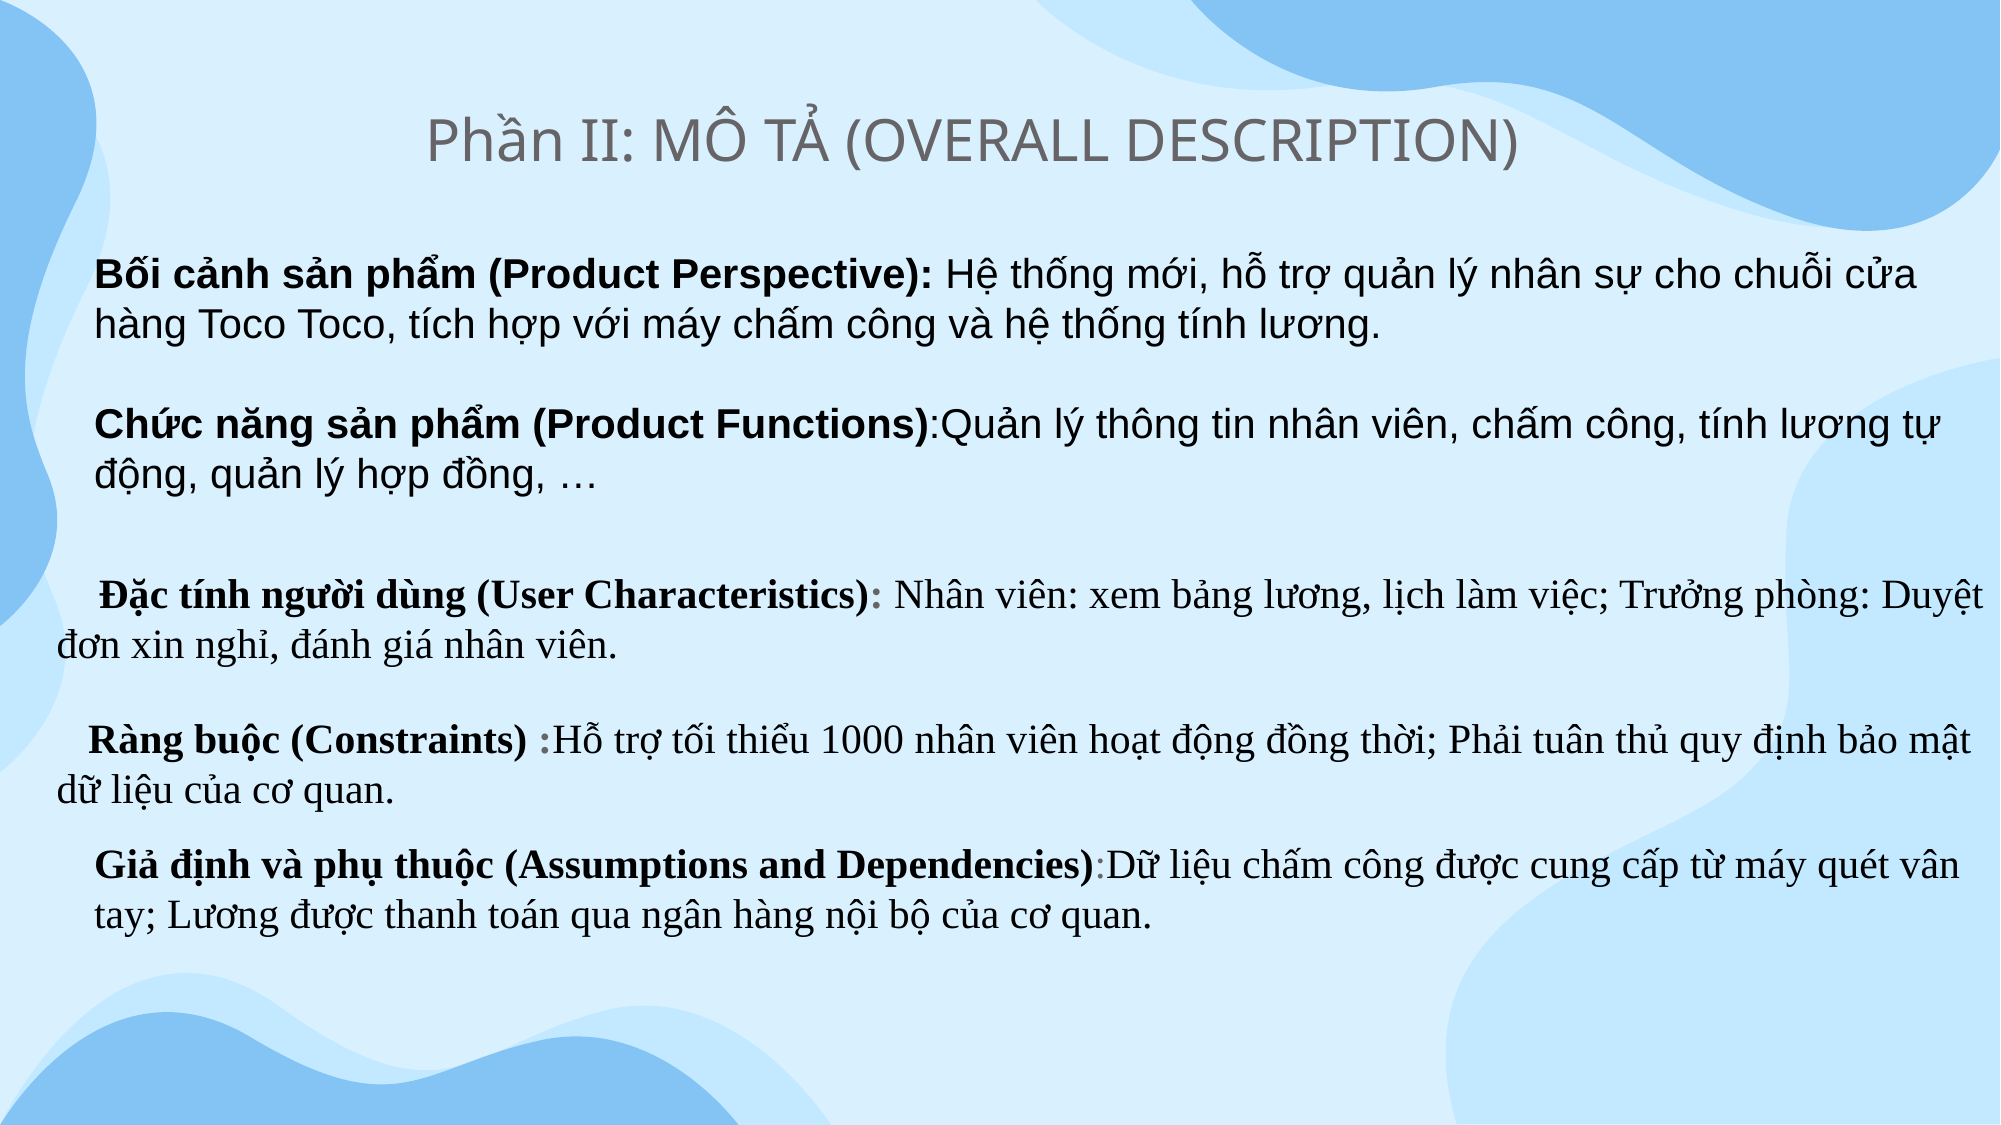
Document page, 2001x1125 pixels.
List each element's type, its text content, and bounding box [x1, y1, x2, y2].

text_box Bối cảnh sản phẩm (Product Perspective): Hệ thống mới, hỗ trợ quản lý nhân sự cho chuỗi cửa hàng Toco Toco, tích hợp với máy chấm công và hệ thống tính lương. Chức năng sản phẩm (Product Functions):Quản lý thông tin nhân viên, chấm công, tính lương tự động, quản lý hợp đồng, … Đặc tính người dùng (User Characteristics): Nhân viên: xem bảng lương, lịch làm việc; Trưởng phòng: Duyệt đơn xin nghỉ, đánh giá nhân viên. Ràng buộc (Constraints) :Hỗ trợ tối thiểu 1000 nhân viên hoạt động đồng thời; Phải tuân thủ quy định bảo mật dữ liệu của cơ quan. Giả định và phụ thuộc (Assumptions and Dependencies):Dữ liệu chấm công được cung cấp từ máy quét vân tay; Lương được thanh toán qua ngân hàng nội bộ của cơ quan. [41, 239, 2000, 1125]
subtitle Phần II: MÔ TẢ (OVERALL DESCRIPTION) [109, 87, 1813, 177]
